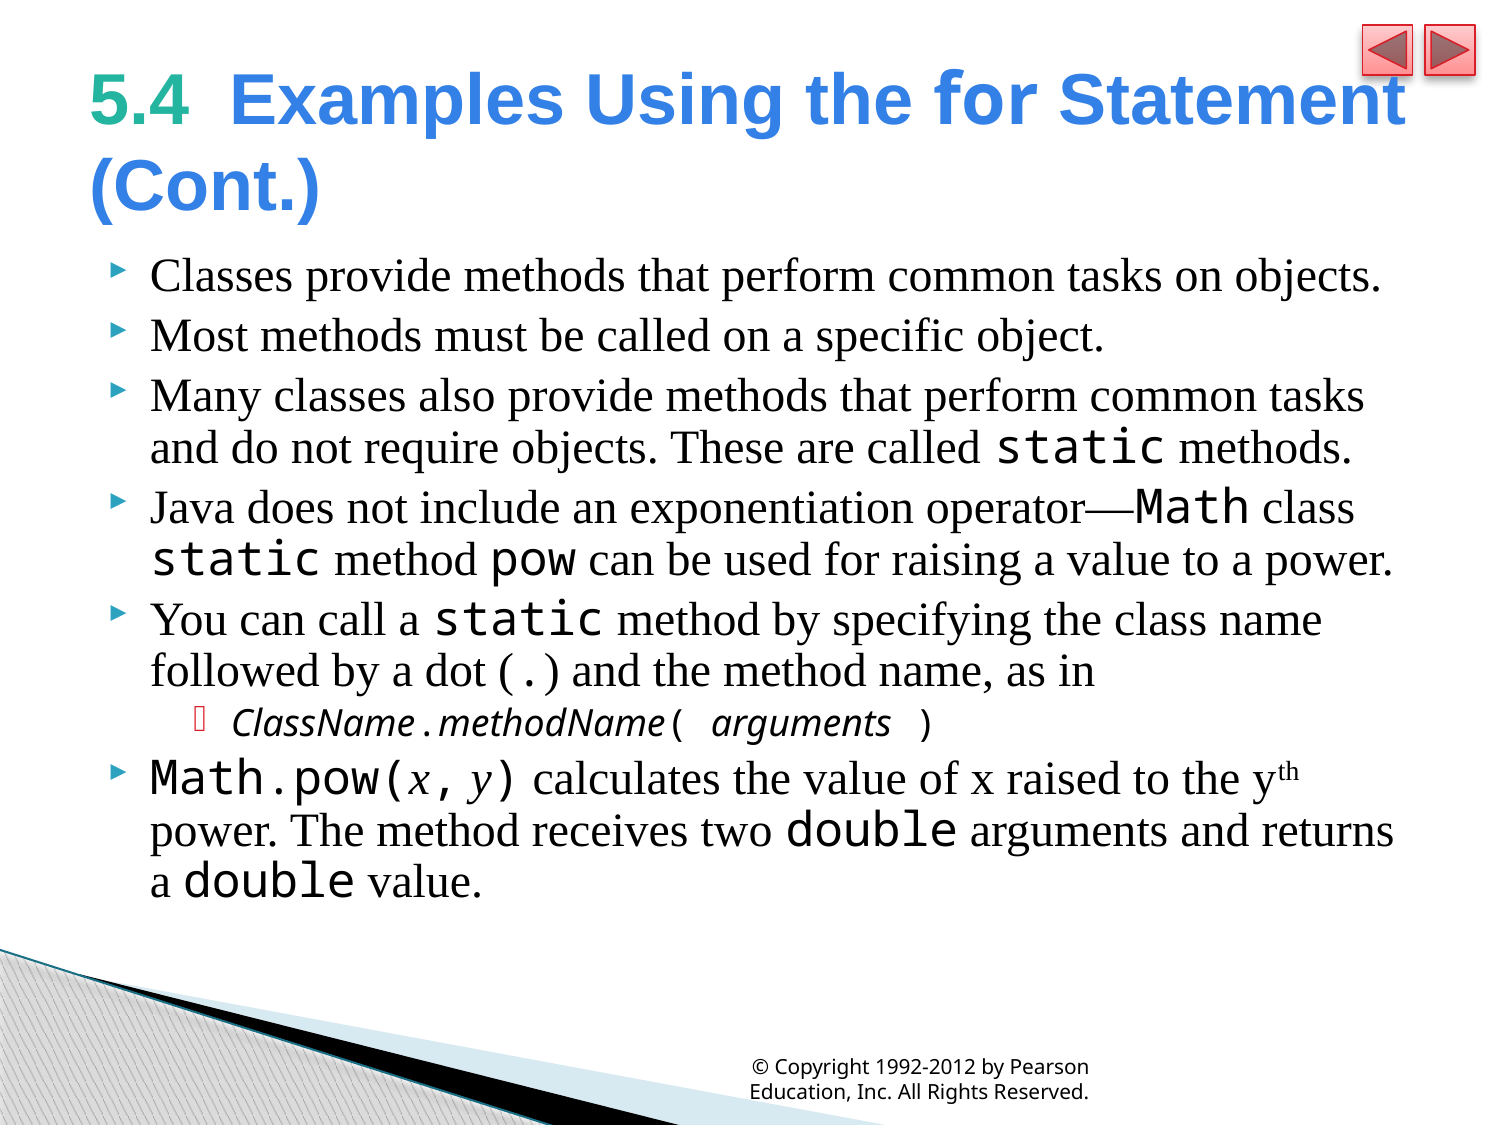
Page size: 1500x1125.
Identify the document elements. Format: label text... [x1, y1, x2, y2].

list Classes provide methods that perform common tasks on objects. Most methods must be called on a specific object. Many classes also provide methods that perform common tasks and do not require objects. These are called static methods. Java does not include an exponentiation operator—Math class static method pow can be used for raising a value to a power. You can call a static method by specifying the class name followed by a dot (.) and the method name, as in ClassName.methodName( arguments ) Math.pow(x, y) calculates the value of x raised to the yth power. The method receives two double arguments and returns a double value. [75, 242, 1425, 986]
title 5.4 Examples Using the for Statement (Cont.) [75, 45, 1425, 233]
footer © Copyright 1992-2012 by Pearson Education, Inc. All Rights Reserved. [650, 1051, 1105, 1112]
